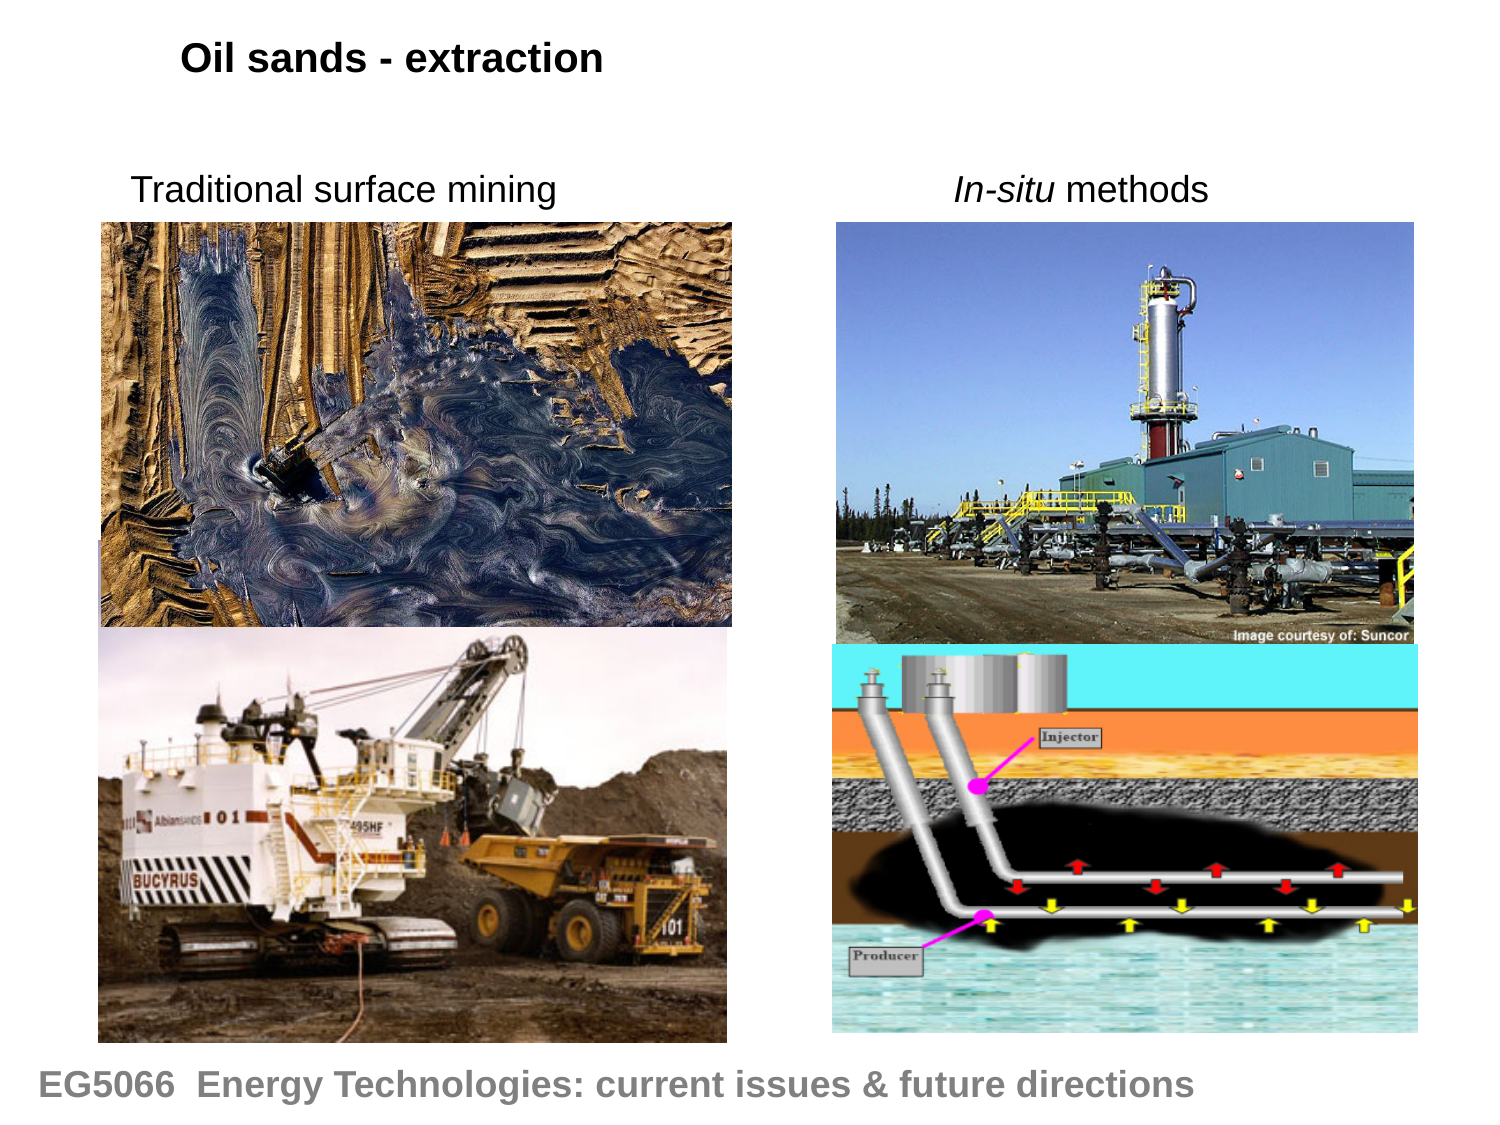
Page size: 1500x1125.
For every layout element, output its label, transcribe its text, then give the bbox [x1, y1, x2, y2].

text_box Oil sands - extraction [165, 23, 620, 89]
text_box Traditional surface mining [115, 134, 660, 217]
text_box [831, 222, 1419, 1033]
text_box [97, 222, 733, 1044]
text_box In-situ methods [938, 134, 1312, 217]
text_box EG5066 Energy Technologies: current issues & future directions [23, 1052, 1313, 1113]
